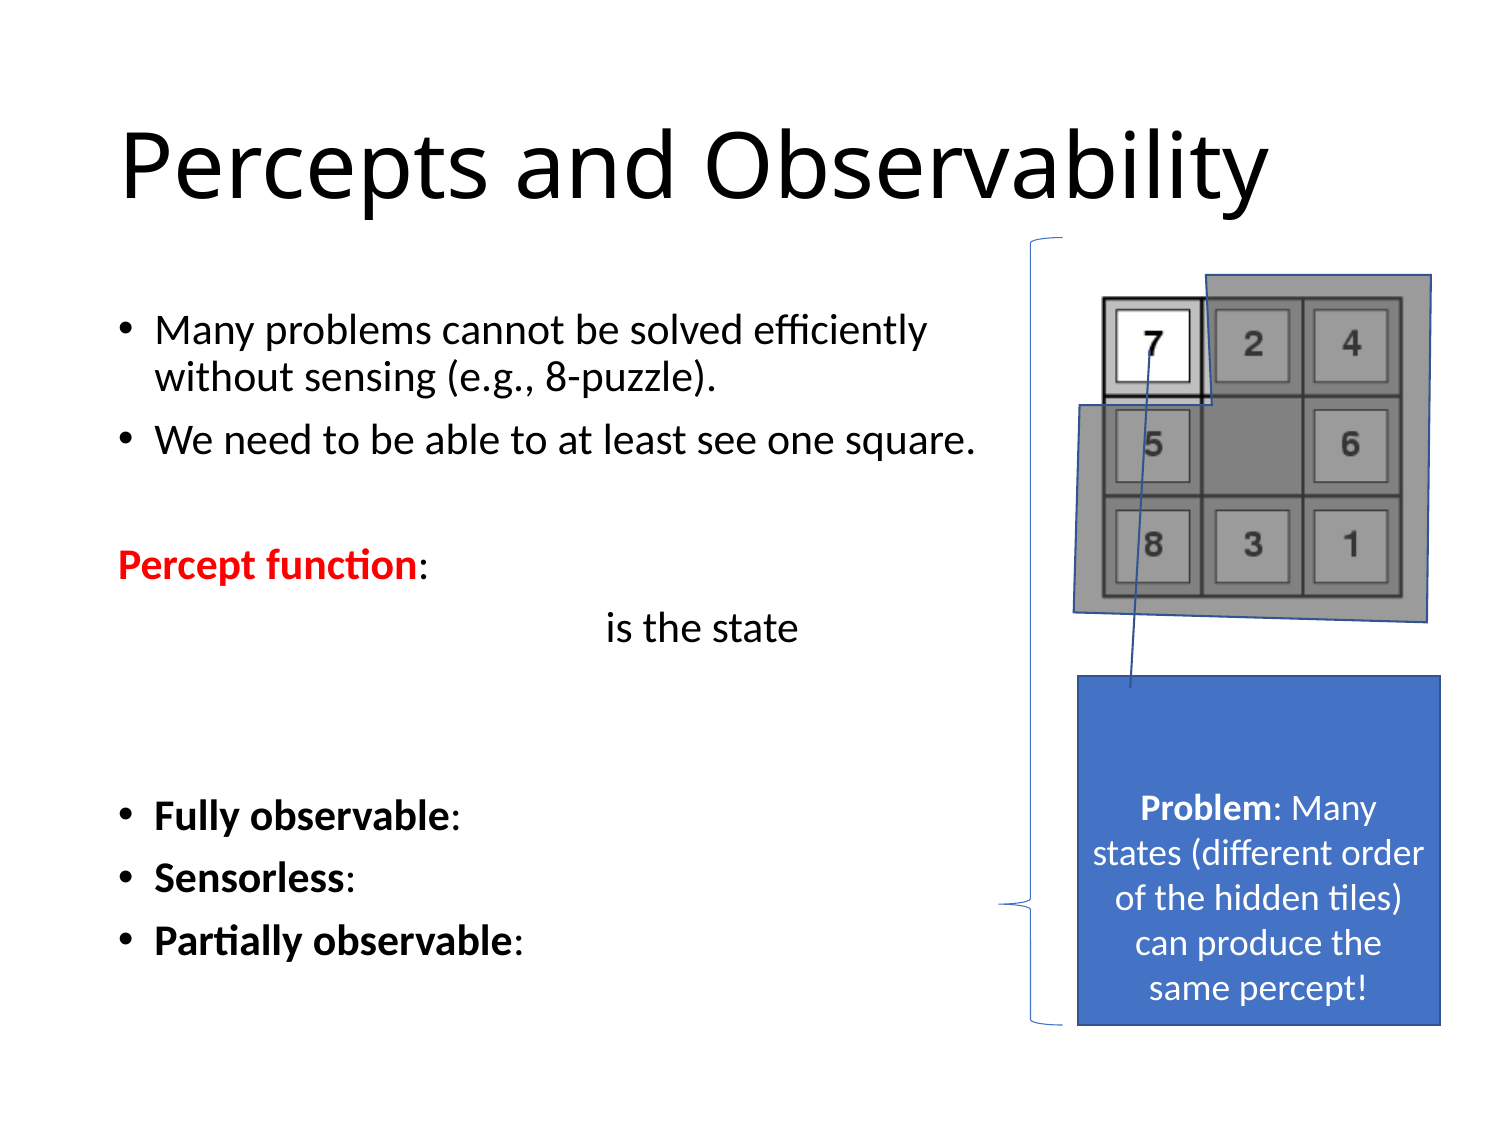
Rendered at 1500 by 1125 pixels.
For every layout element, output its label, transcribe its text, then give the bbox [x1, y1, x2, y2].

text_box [1073, 274, 1431, 623]
text_box [998, 236, 1063, 1026]
title Percepts and Observability [103, 59, 1397, 278]
